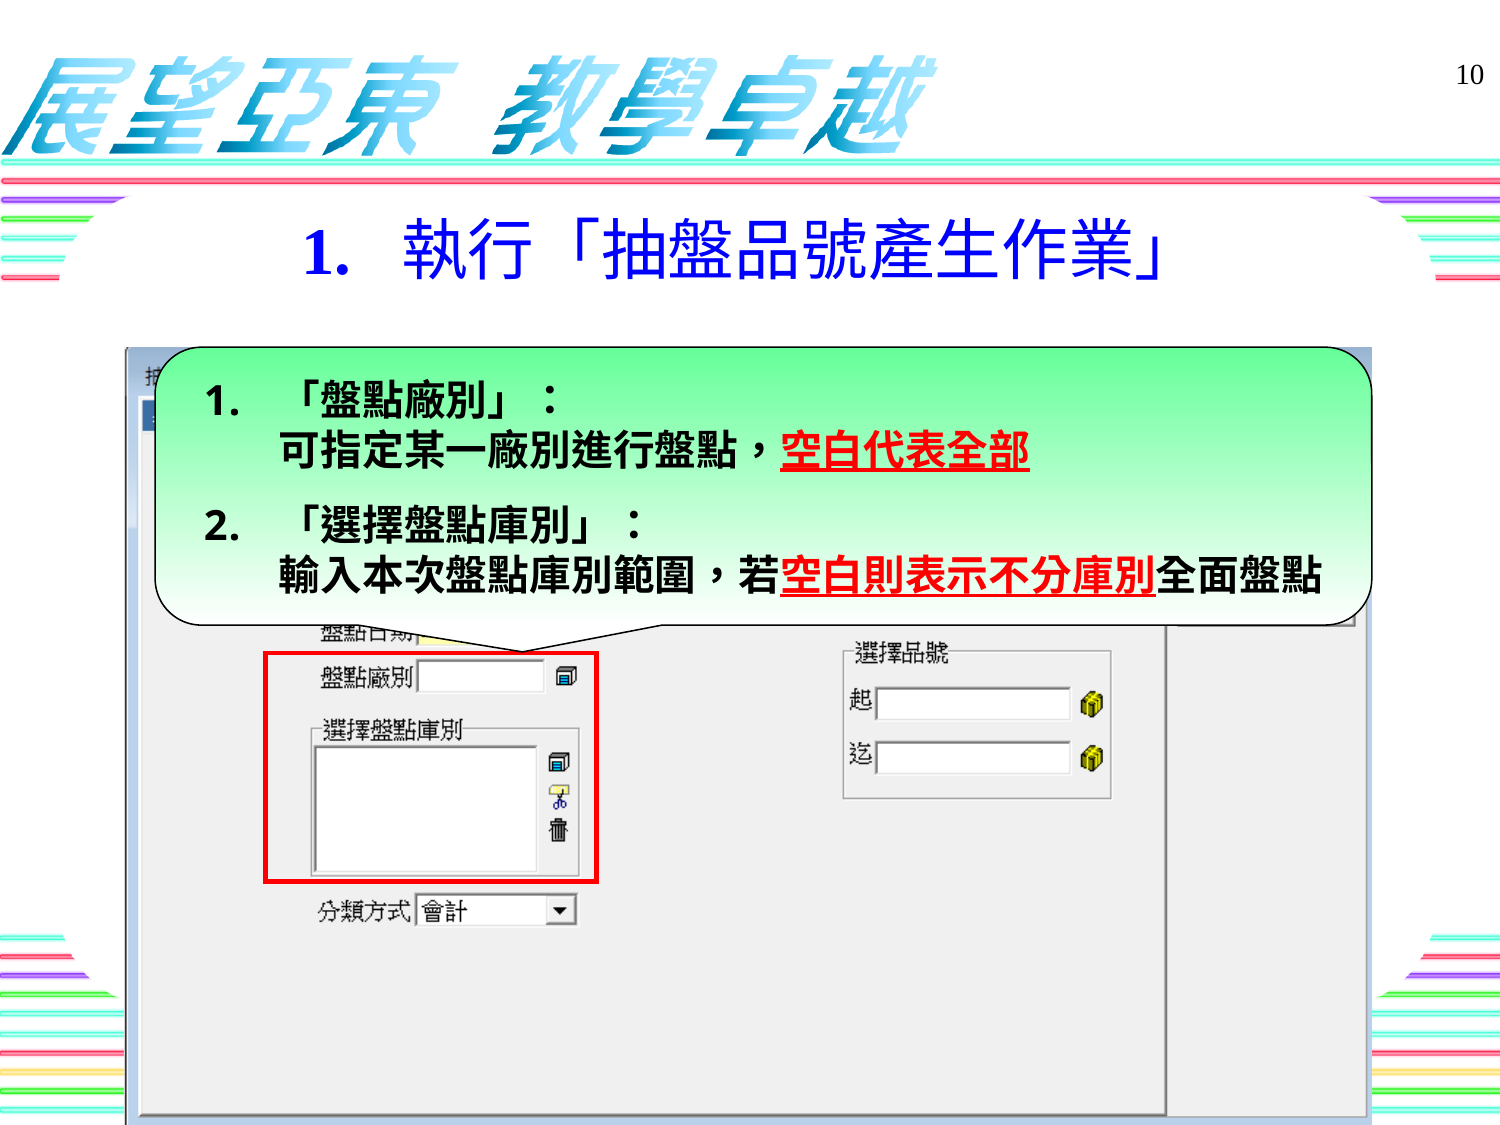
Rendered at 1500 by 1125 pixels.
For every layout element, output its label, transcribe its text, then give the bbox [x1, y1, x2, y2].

slide_number 10 [1149, 42, 1500, 103]
picture [0, 0, 1500, 1125]
title 1. 執行「抽盤品號產生作業」 [76, 184, 1427, 312]
